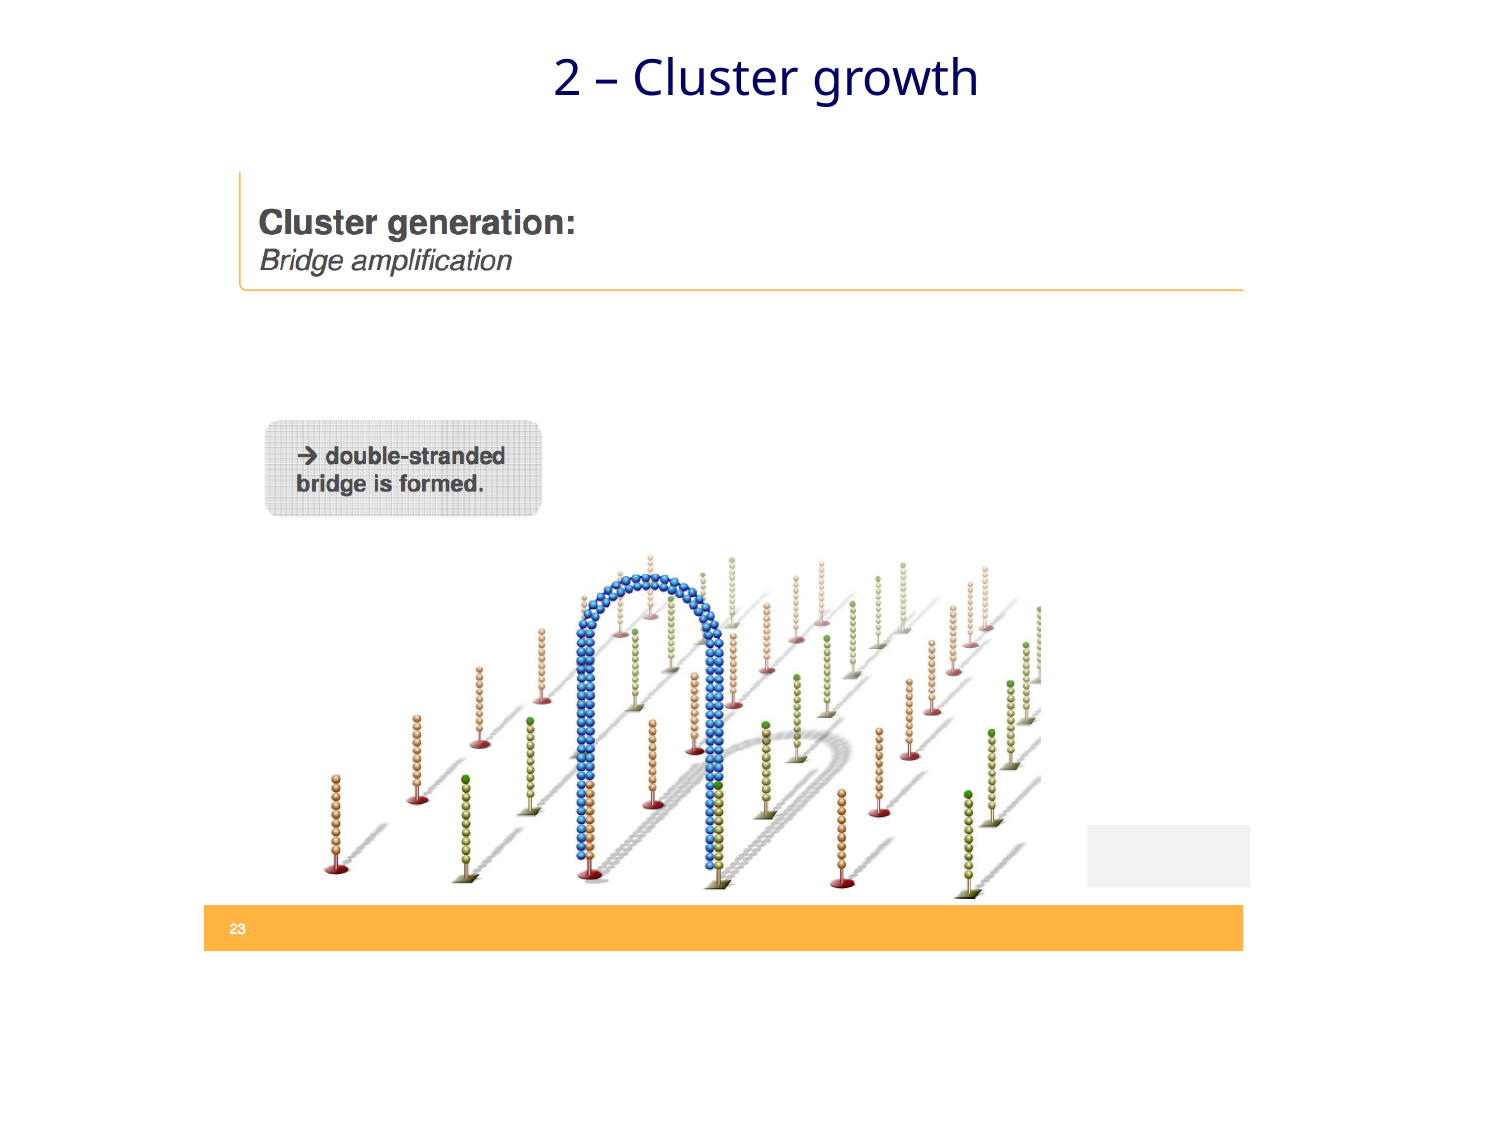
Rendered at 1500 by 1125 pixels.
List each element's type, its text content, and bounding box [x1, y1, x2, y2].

text_box 2 – Cluster growth [538, 37, 996, 113]
picture [199, 150, 1263, 974]
